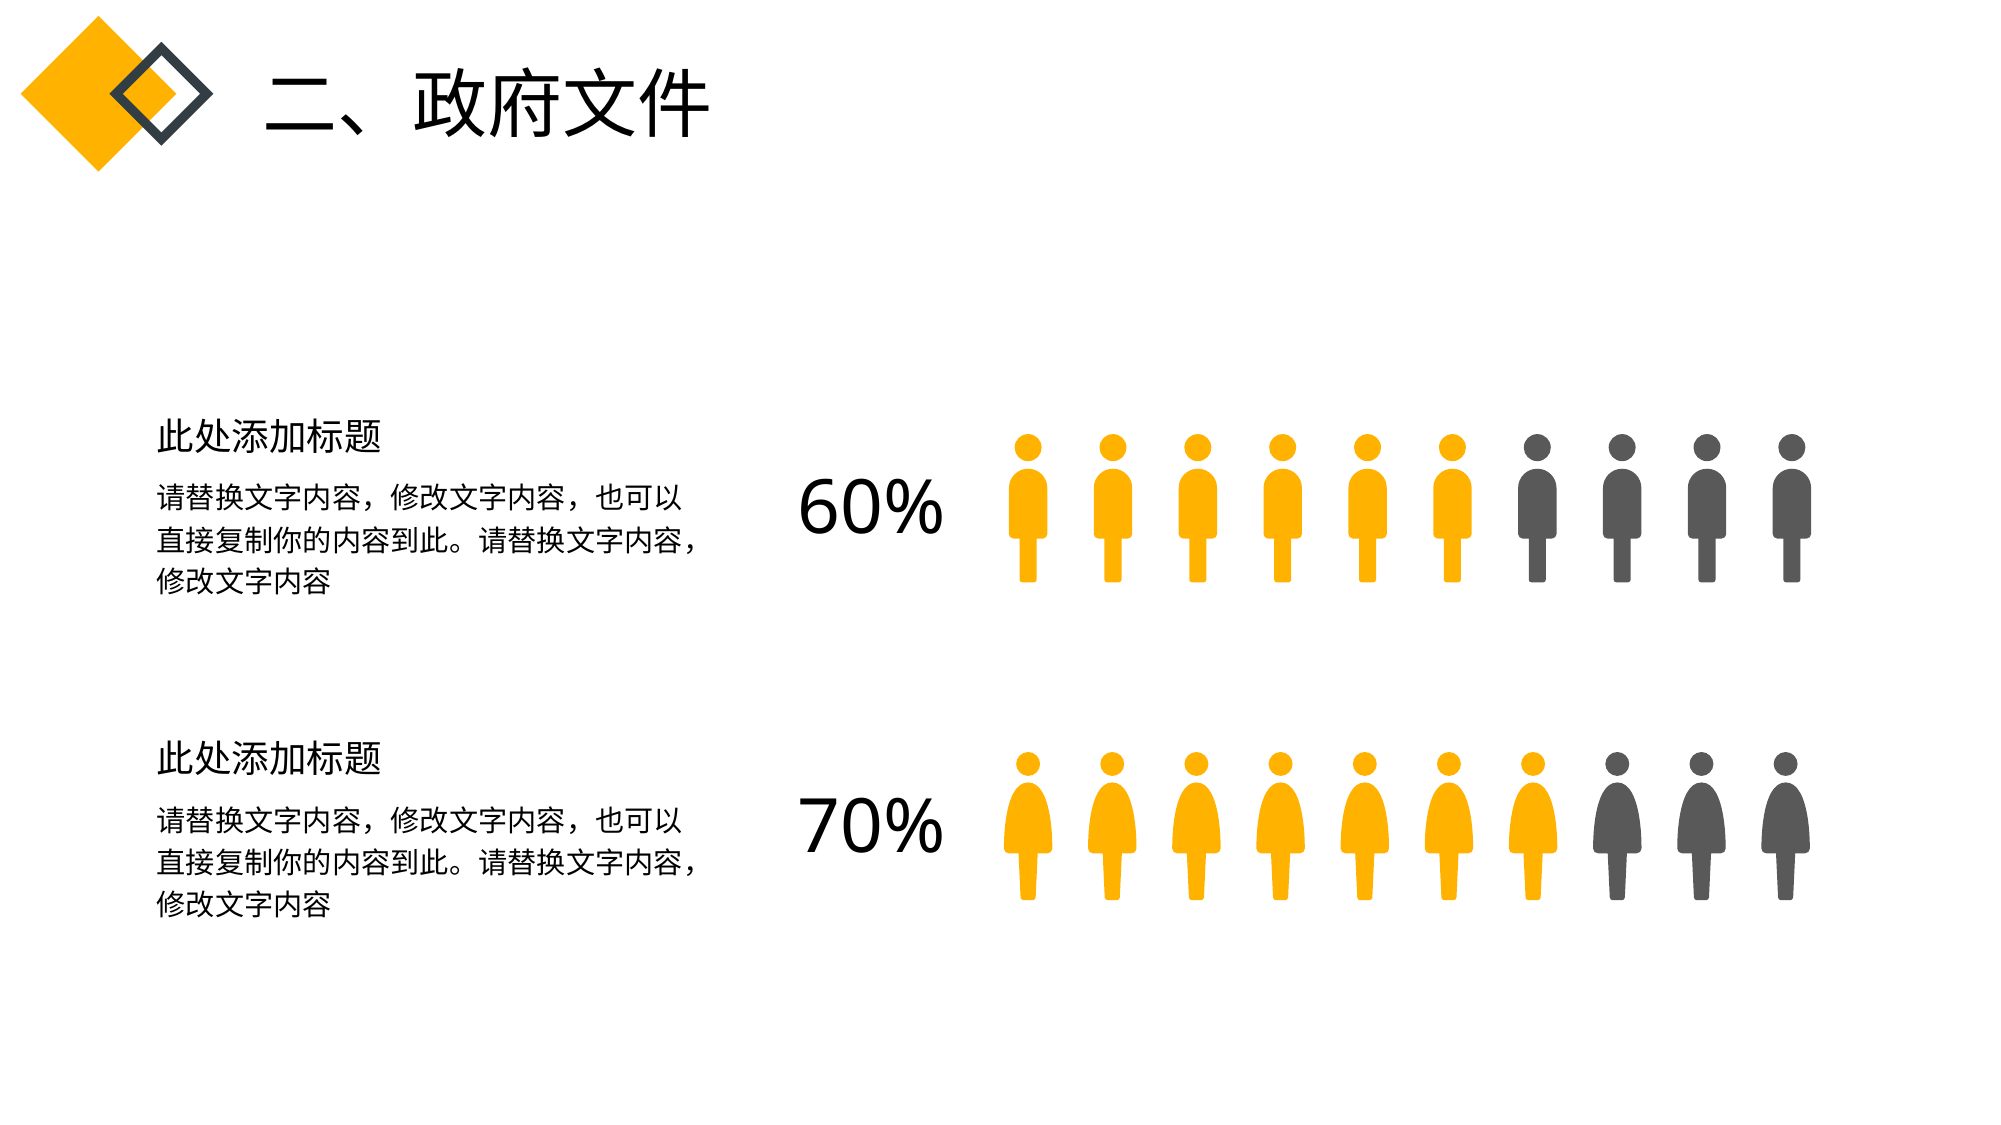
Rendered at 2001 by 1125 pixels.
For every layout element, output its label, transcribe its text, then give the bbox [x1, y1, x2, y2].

text_box [19, 14, 146, 174]
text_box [141, 405, 726, 605]
text_box [114, 47, 209, 141]
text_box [800, 751, 1812, 901]
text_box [141, 727, 726, 927]
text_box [800, 434, 1812, 583]
text_box 二、政府文件 [248, 36, 1295, 155]
